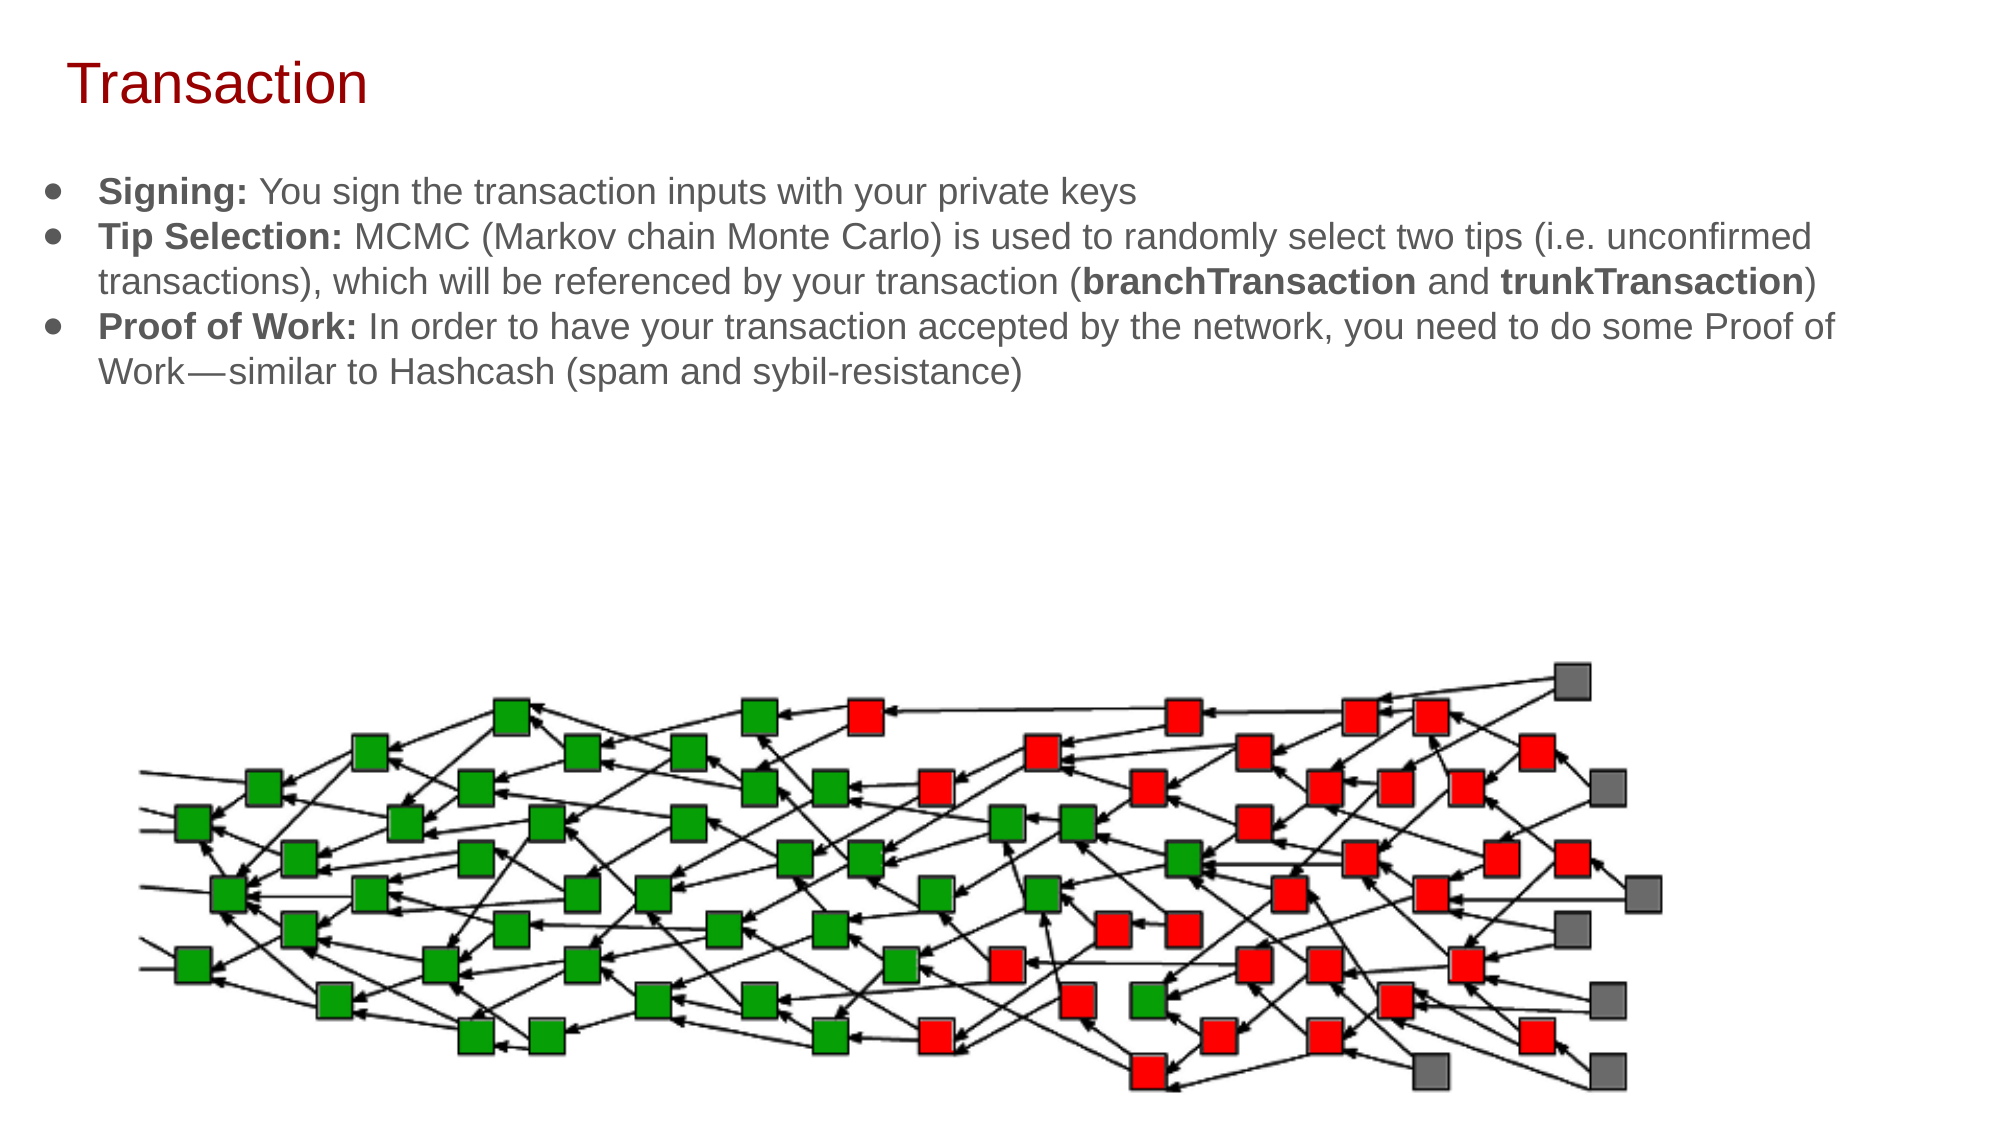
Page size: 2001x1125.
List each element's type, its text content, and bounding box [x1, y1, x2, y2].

text_box Transaction [51, 30, 1915, 151]
picture [137, 660, 1665, 1095]
text_box Signing: You sign the transaction inputs with your private keys Tip Selection: MCMC (Markov chain Monte Carlo) is used to randomly select two tips (i.e. unconfirmed transactions), which will be referenced by your transaction (branchTransaction and trunkTransaction) Proof of Work: In order to have your transaction accepted by the network, you need to do some Proof of Work — similar to Hashcash (spam and sybil-resistance) [8, 151, 1949, 900]
